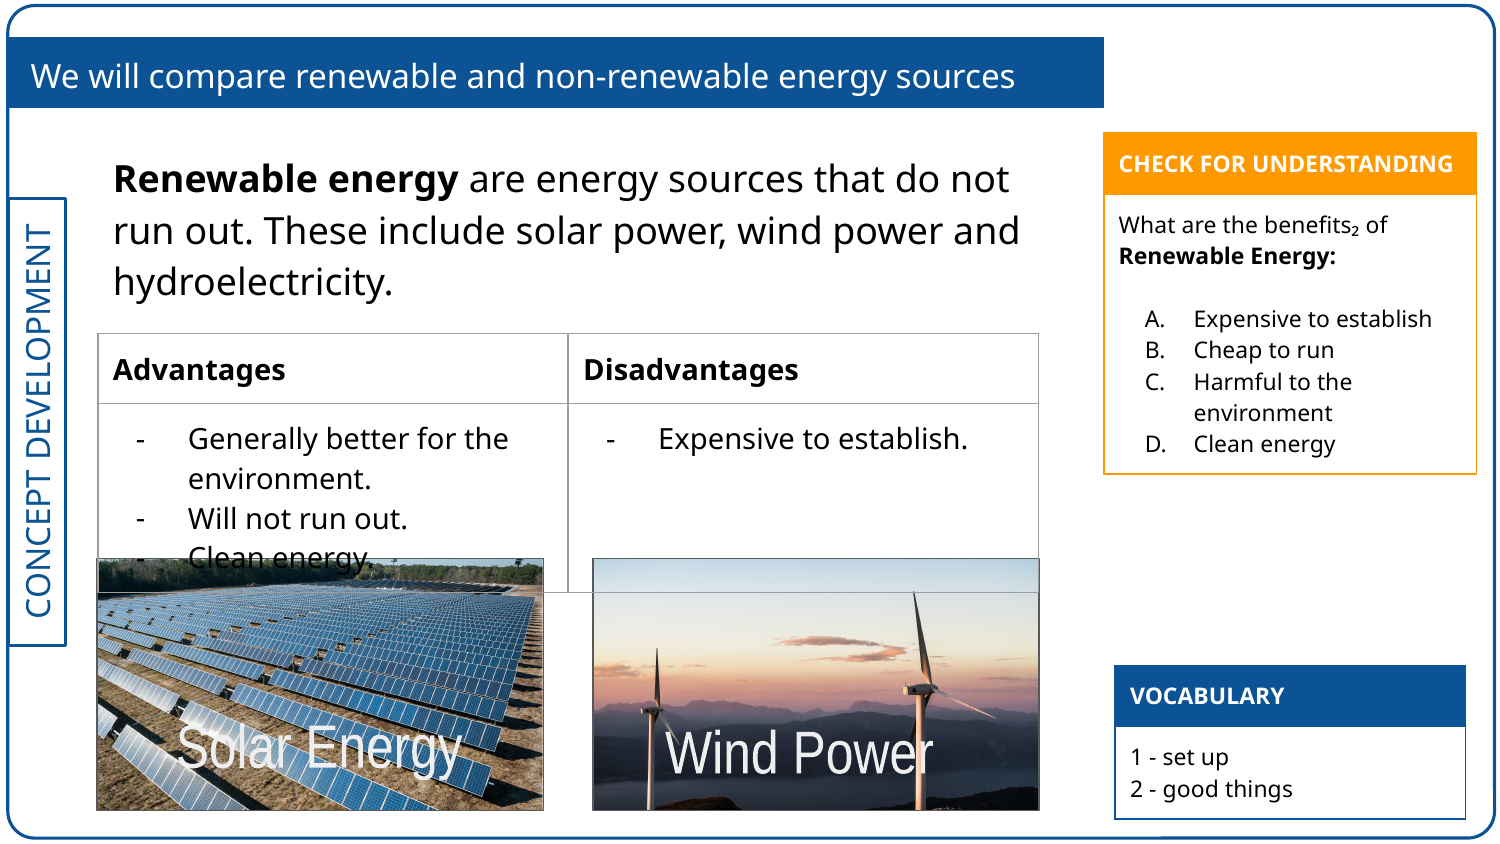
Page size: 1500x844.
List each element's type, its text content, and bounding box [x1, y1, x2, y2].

table_header Disadvantages [569, 334, 1038, 403]
subtitle We will compare renewable and non-renewable energy sources [15, 43, 1097, 101]
picture [593, 559, 1039, 810]
table_cell Generally better for the environment. Will not run out. Clean energy. [99, 404, 567, 592]
list Renewable energy are energy sources that do not run out. These include solar power, wind power and hydroelectricity. [97, 133, 1063, 701]
table_header Advantages [99, 334, 567, 403]
table_cell 1 - set up 2 - good things [1116, 727, 1465, 818]
table_header CHECK FOR UNDERSTANDING [1105, 134, 1476, 194]
table_header VOCABULARY [1116, 666, 1465, 726]
table_cell Expensive to establish. [569, 404, 1038, 592]
picture [97, 559, 543, 810]
table_cell What are the benefits₂ of Renewable Energy: Expensive to establish Cheap to run Harmful to the environment Clean energy [1105, 195, 1476, 473]
